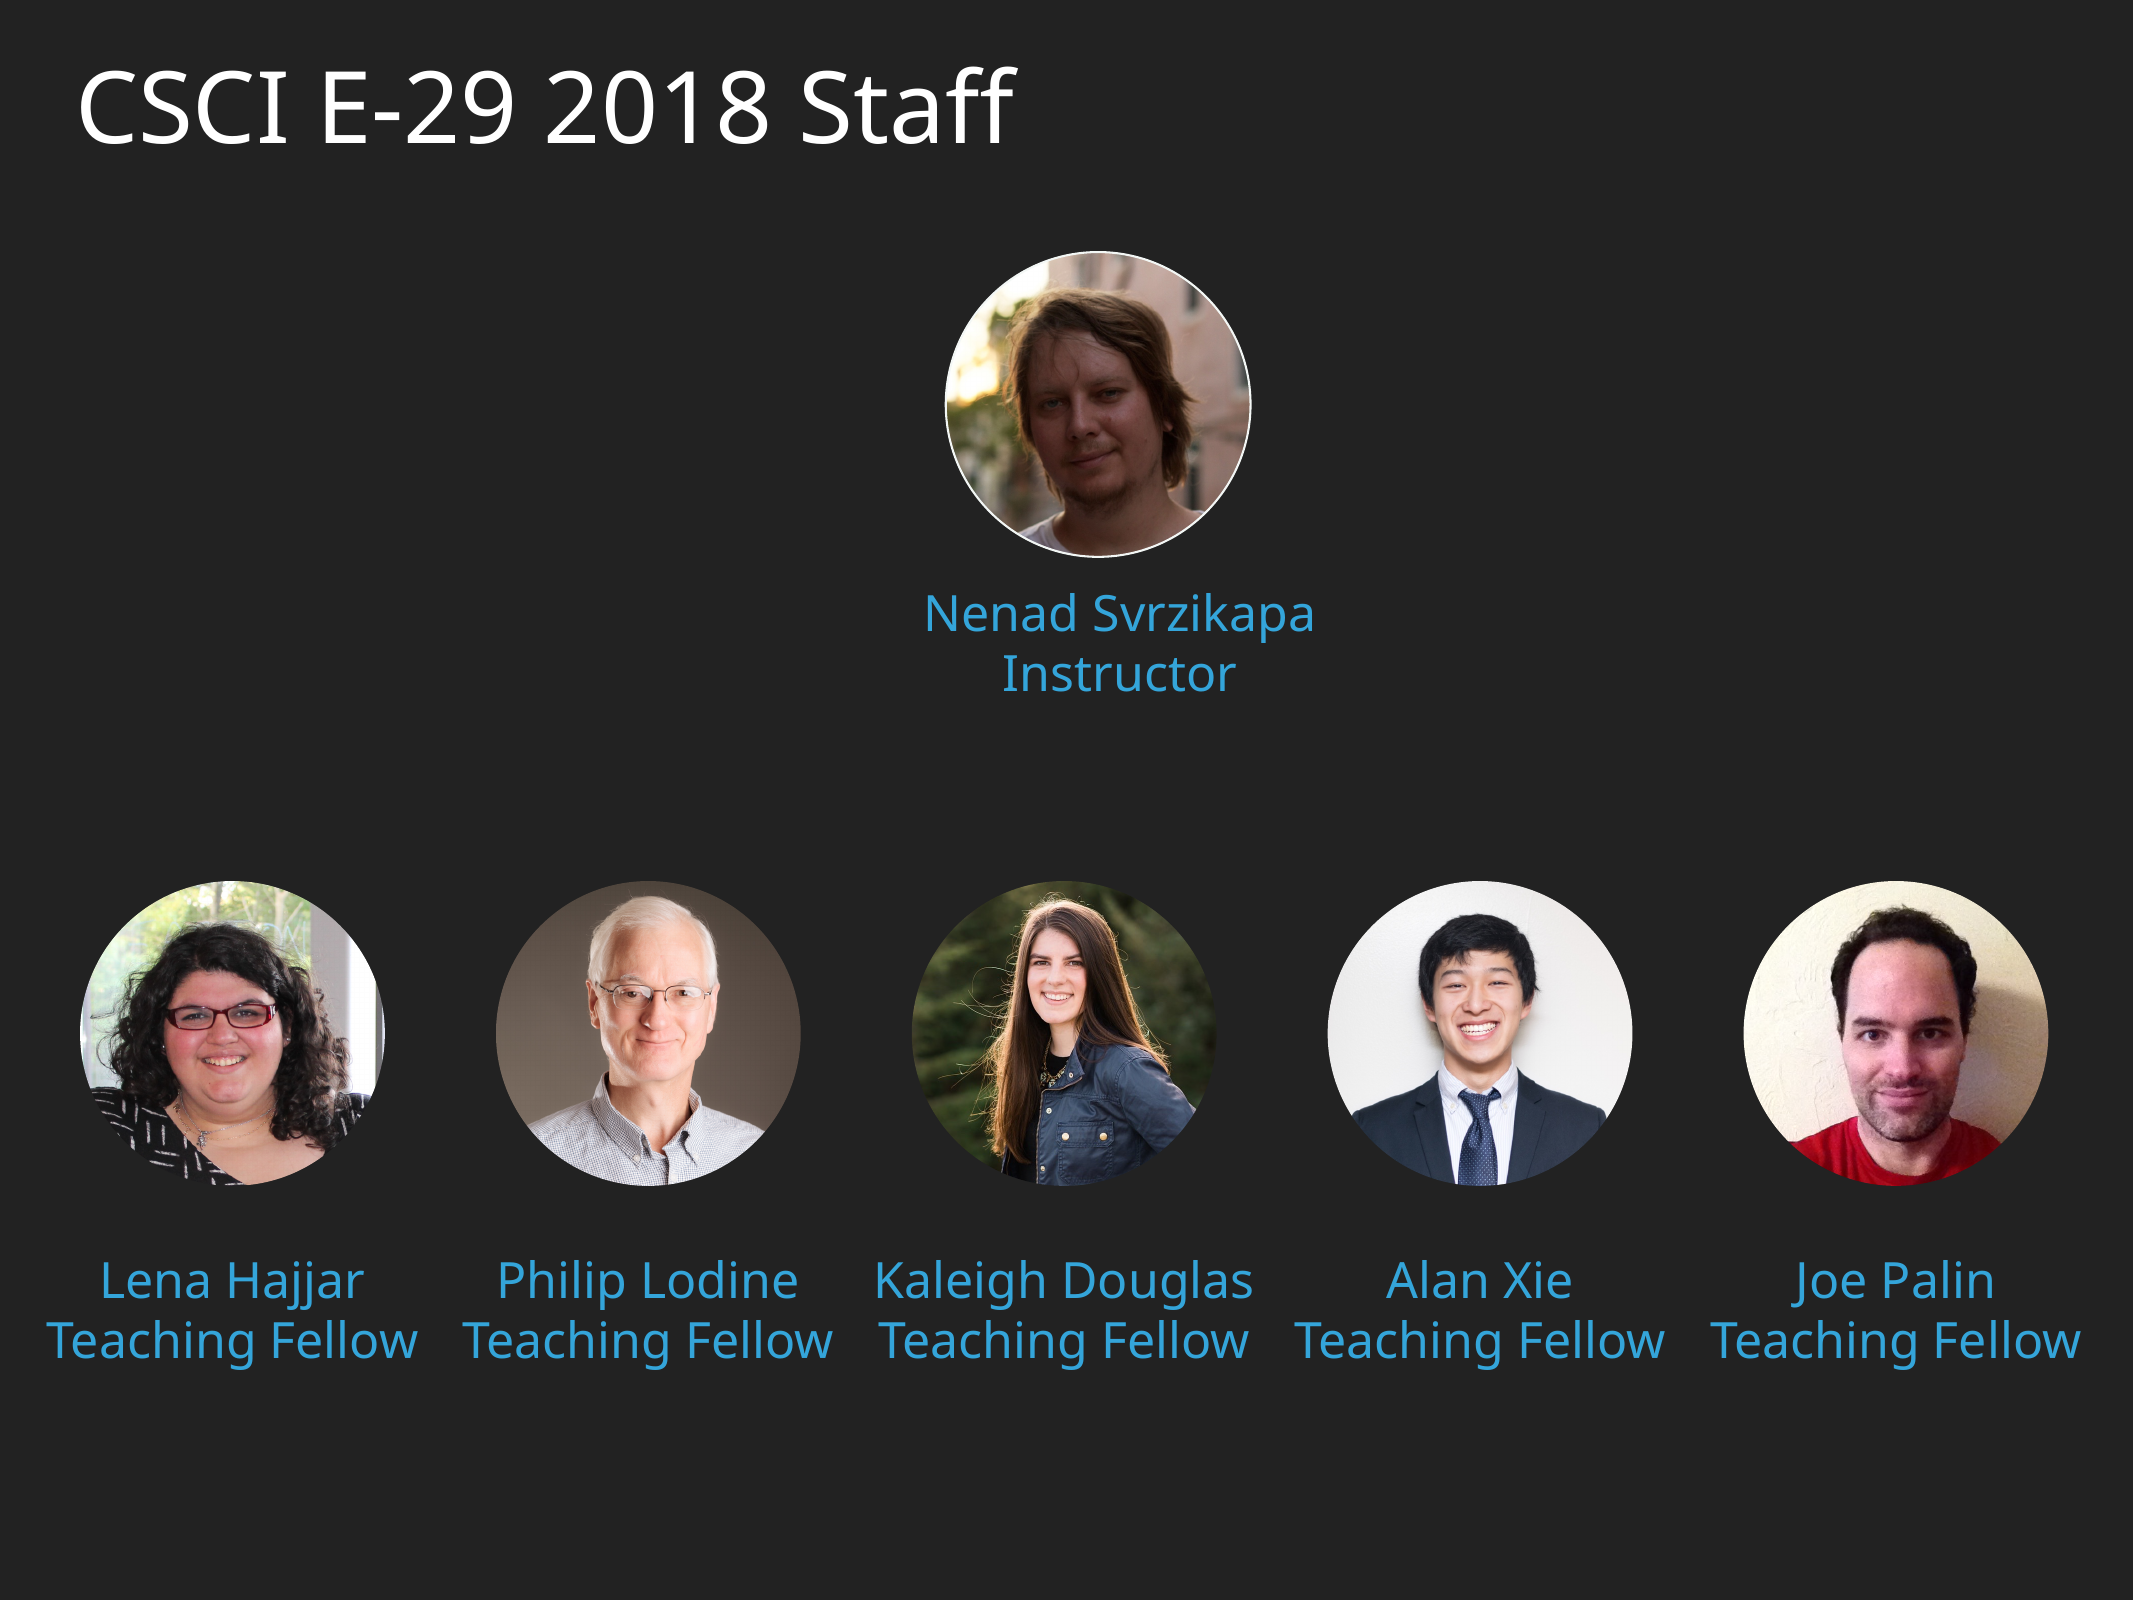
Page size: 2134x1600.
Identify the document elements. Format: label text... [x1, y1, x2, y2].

picture [495, 880, 801, 1187]
text_box Nenad Svrzikapa Instructor [915, 573, 1325, 710]
text_box Philip Lodine Teaching Fellow [454, 1239, 843, 1377]
picture [945, 251, 1251, 558]
picture [911, 880, 1217, 1187]
text_box Kaleigh Douglas Teaching Fellow [865, 1239, 1264, 1377]
text_box Joe Palin Teaching Fellow [1701, 1239, 2091, 1377]
text_box Lena Hajjar Teaching Fellow [38, 1239, 427, 1377]
text_box Alan Xie Teaching Fellow [1285, 1239, 1675, 1377]
picture [79, 880, 386, 1187]
title CSCI E-29 2018 Staff [66, 57, 2068, 178]
picture [1327, 880, 1633, 1187]
picture [1743, 880, 2049, 1187]
